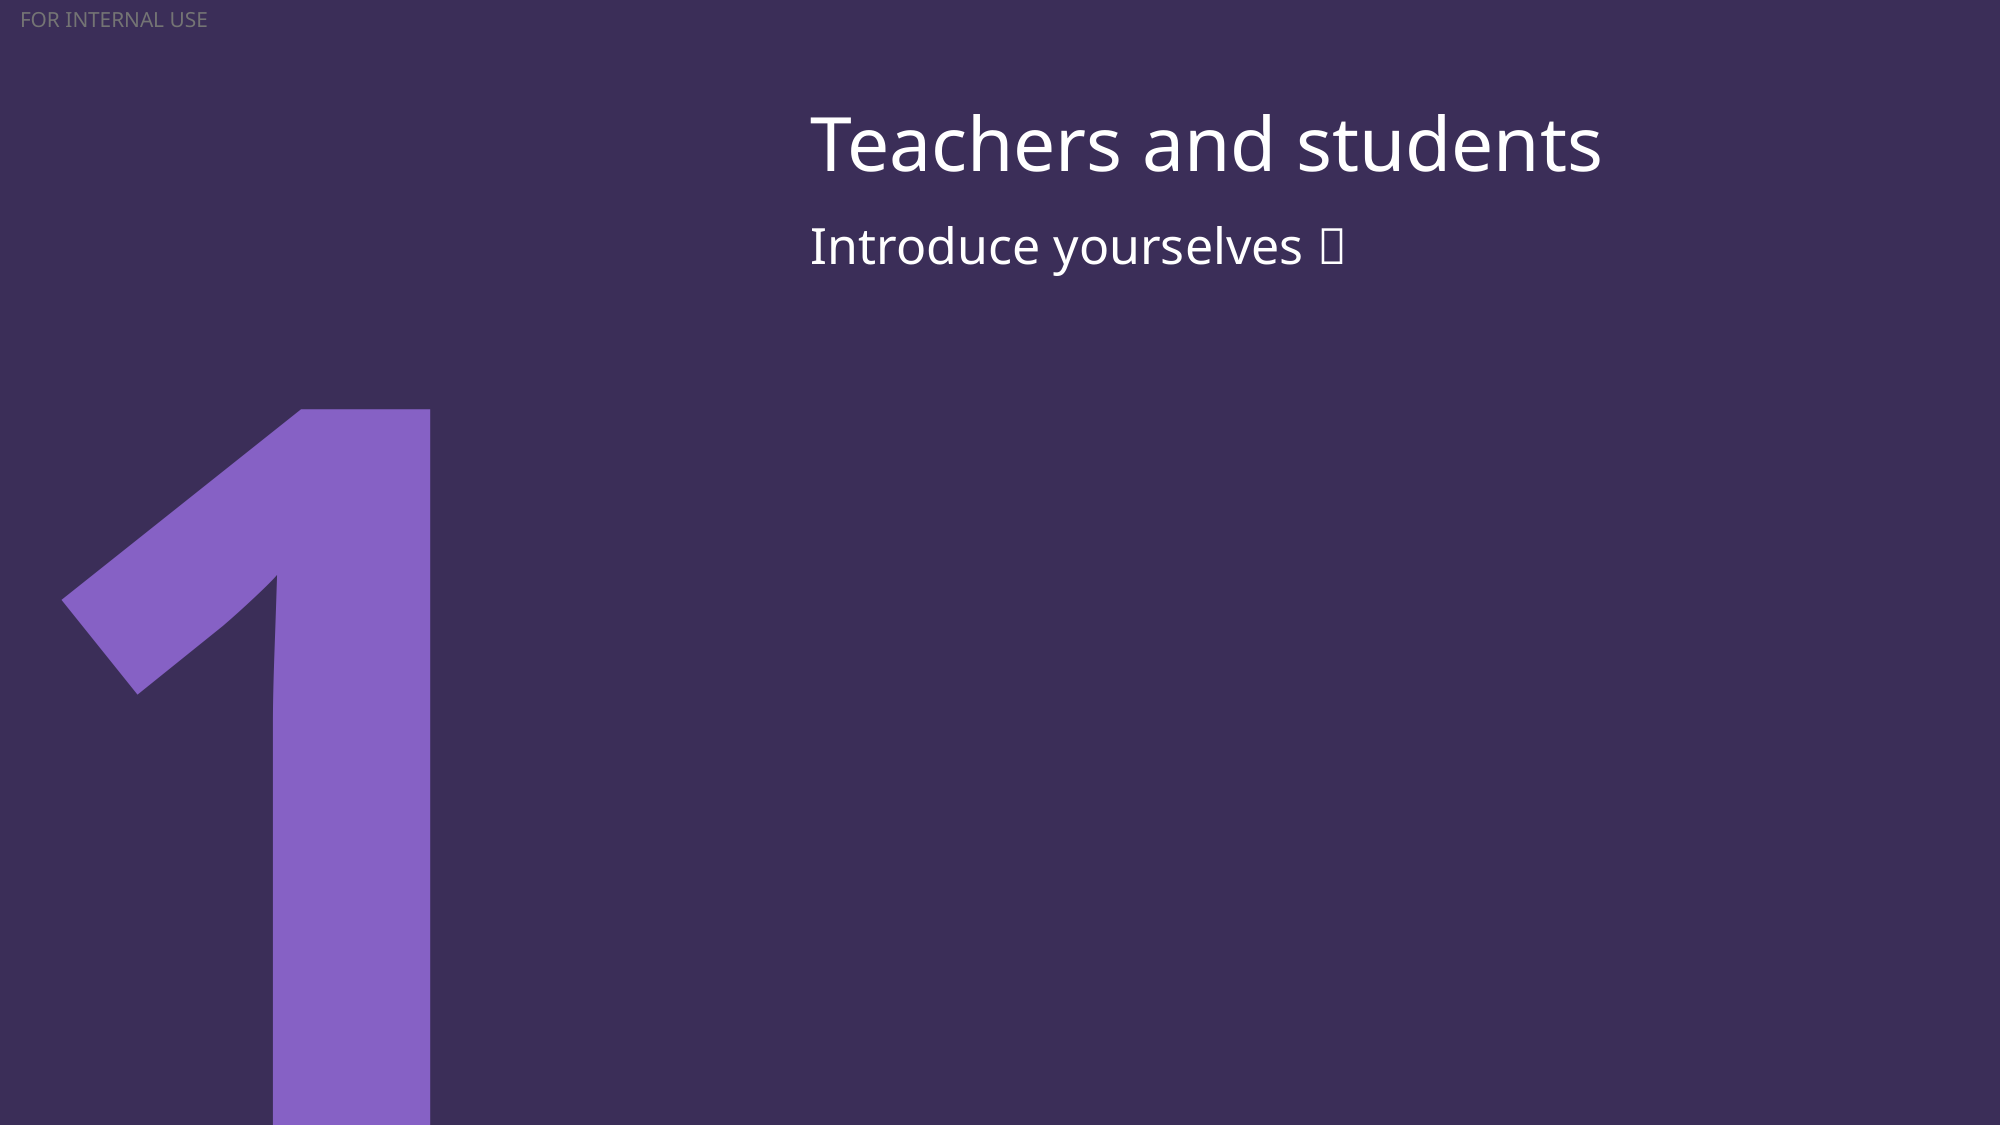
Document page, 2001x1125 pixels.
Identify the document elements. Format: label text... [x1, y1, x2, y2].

list Introduce yourselves  [810, 214, 1905, 563]
list Teachers and students [810, 96, 1905, 210]
